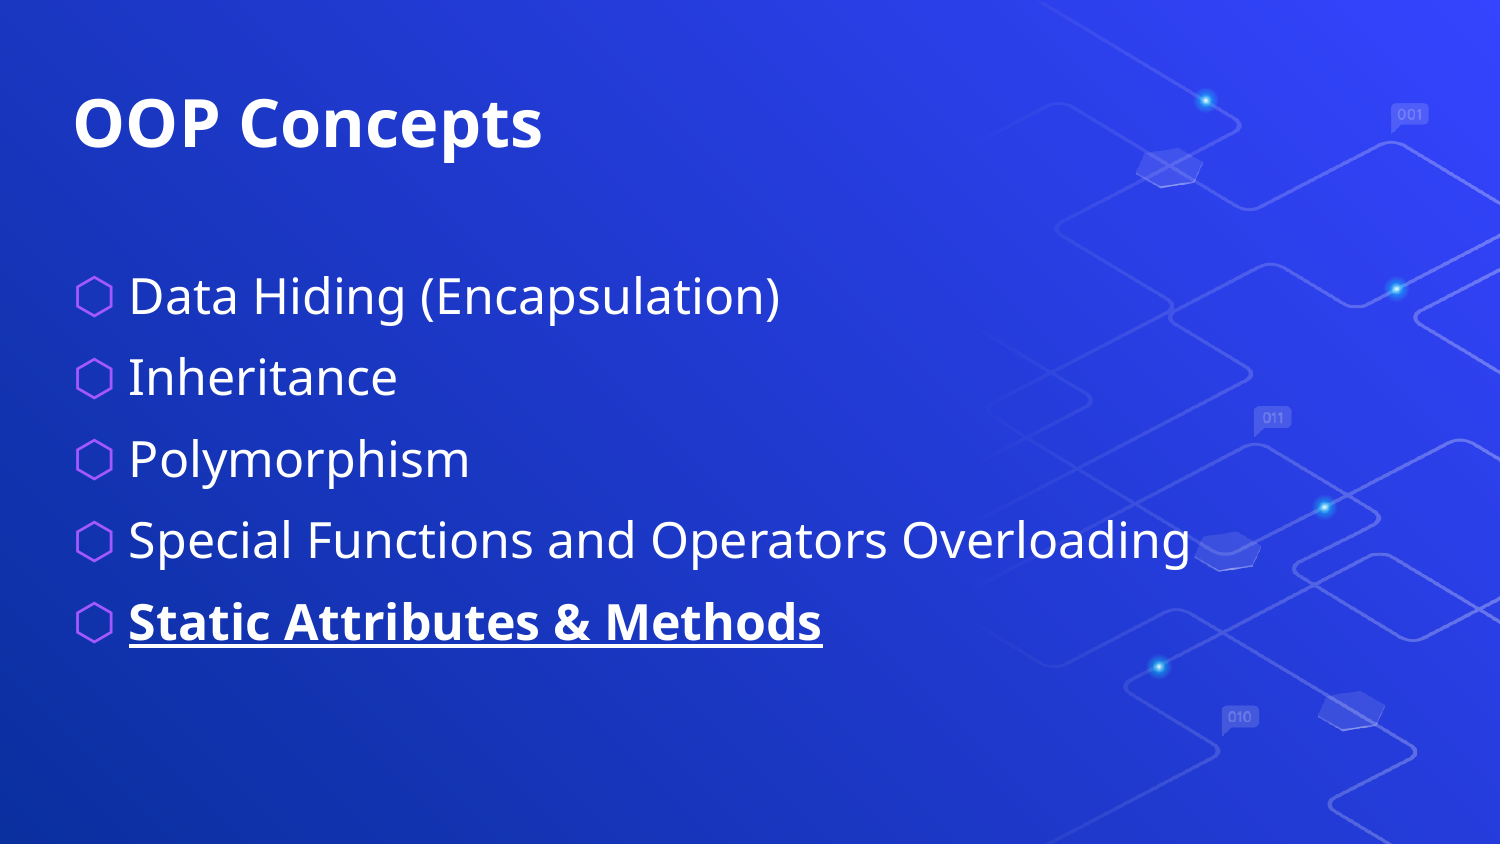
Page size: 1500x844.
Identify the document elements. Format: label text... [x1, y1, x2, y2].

list OOP Concepts Data Hiding (Encapsulation) Inheritance Polymorphism Special Functions and Operators Overloading Static Attributes & Methods [72, 69, 1428, 422]
picture [0, 0, 1500, 844]
